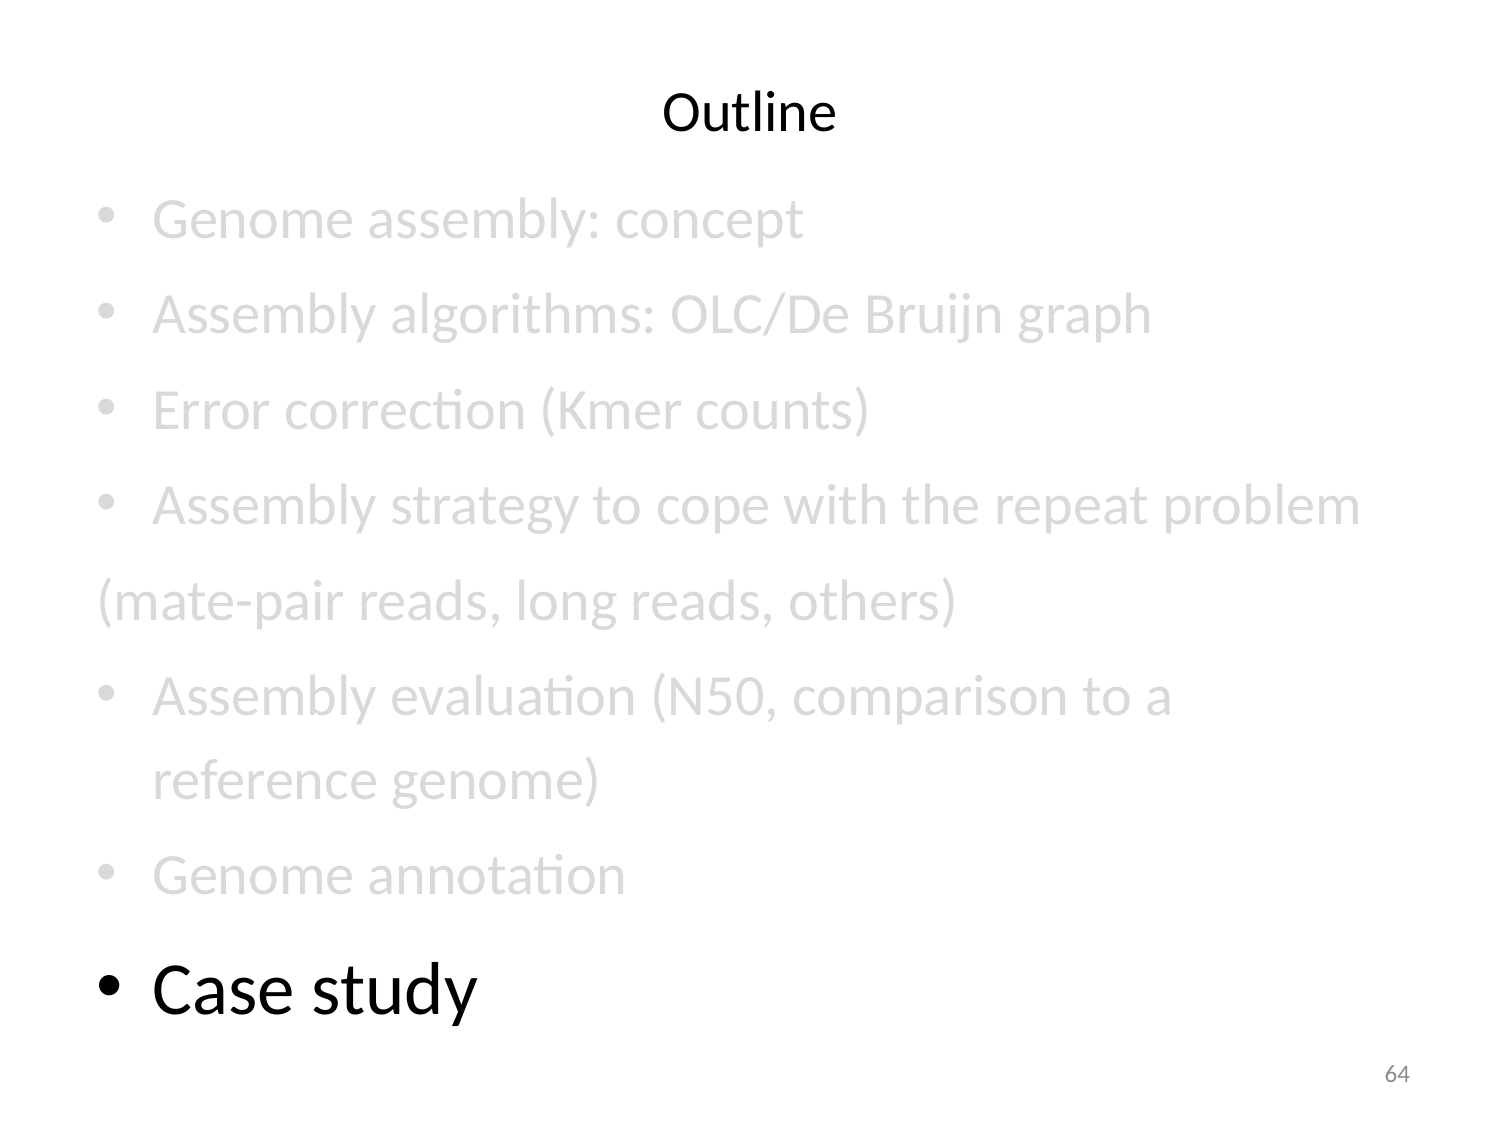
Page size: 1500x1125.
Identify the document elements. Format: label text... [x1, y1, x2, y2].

slide_number 64 [1074, 1042, 1425, 1103]
list Genome assembly: concept Assembly algorithms: OLC/De Bruijn graph Error correction (Kmer counts) Assembly strategy to cope with the repeat problem (mate-pair reads, long reads, others) Assembly evaluation (N50, comparison to a reference genome) Genome annotation Case study [80, 158, 1425, 1043]
title Outline [75, 45, 1425, 172]
